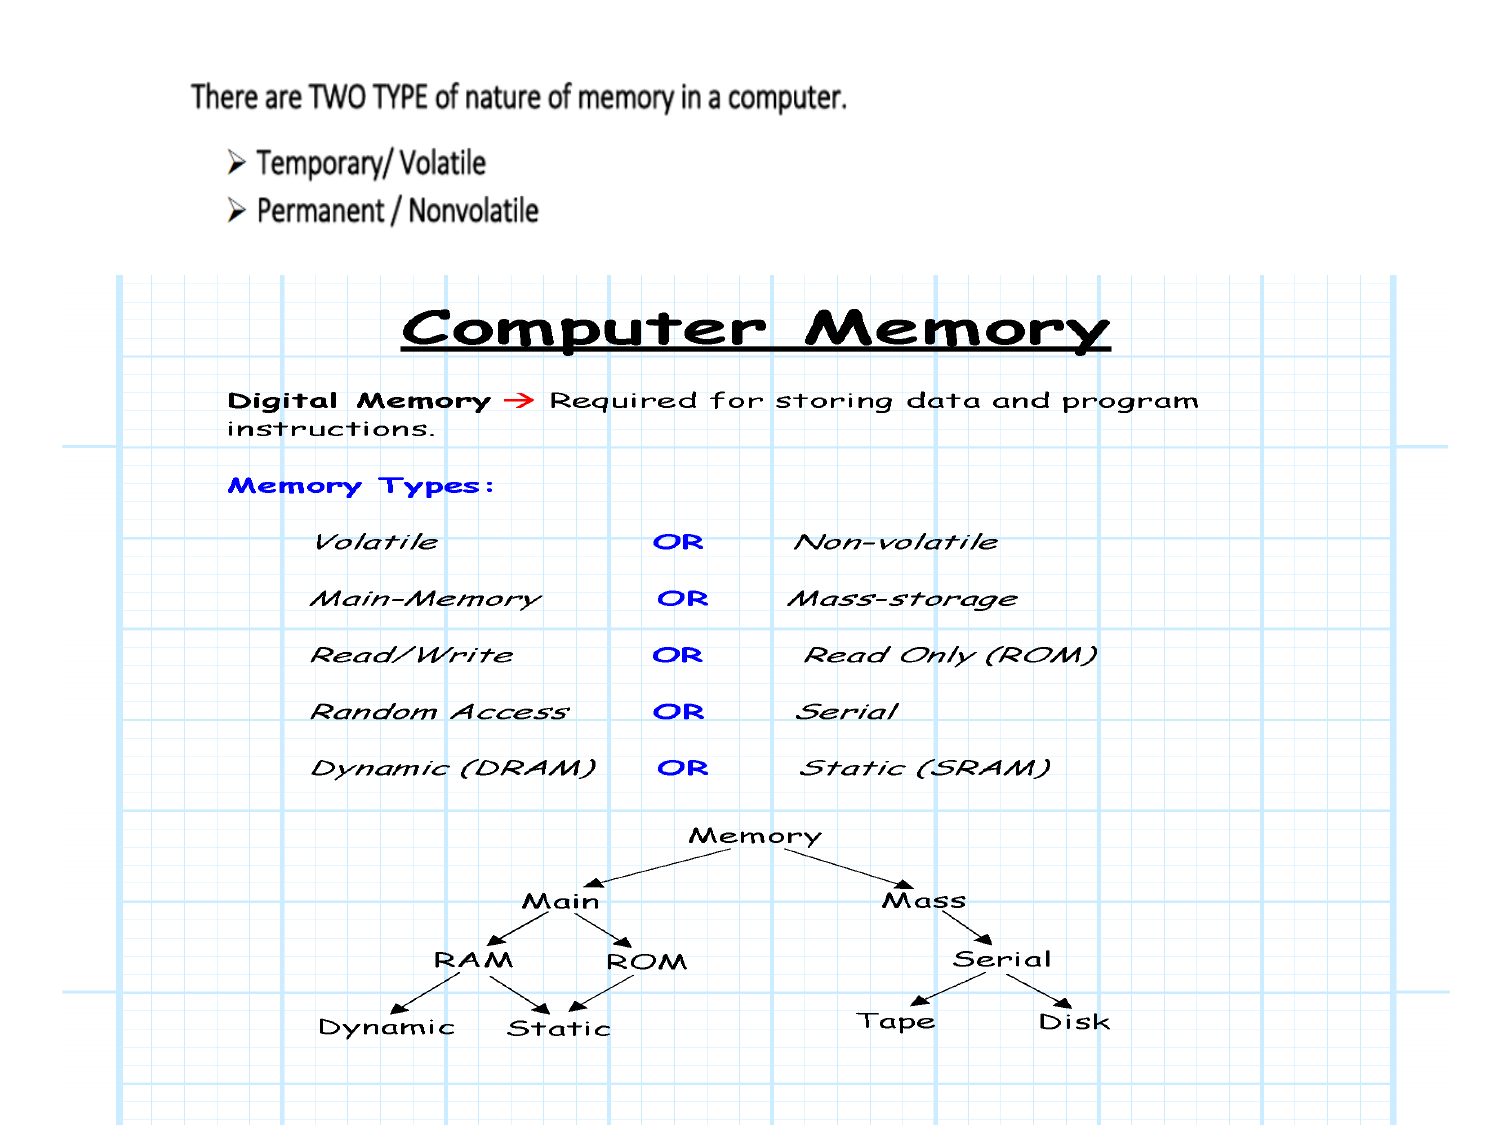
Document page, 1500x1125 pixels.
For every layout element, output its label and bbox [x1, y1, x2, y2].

picture [62, 49, 1451, 1125]
